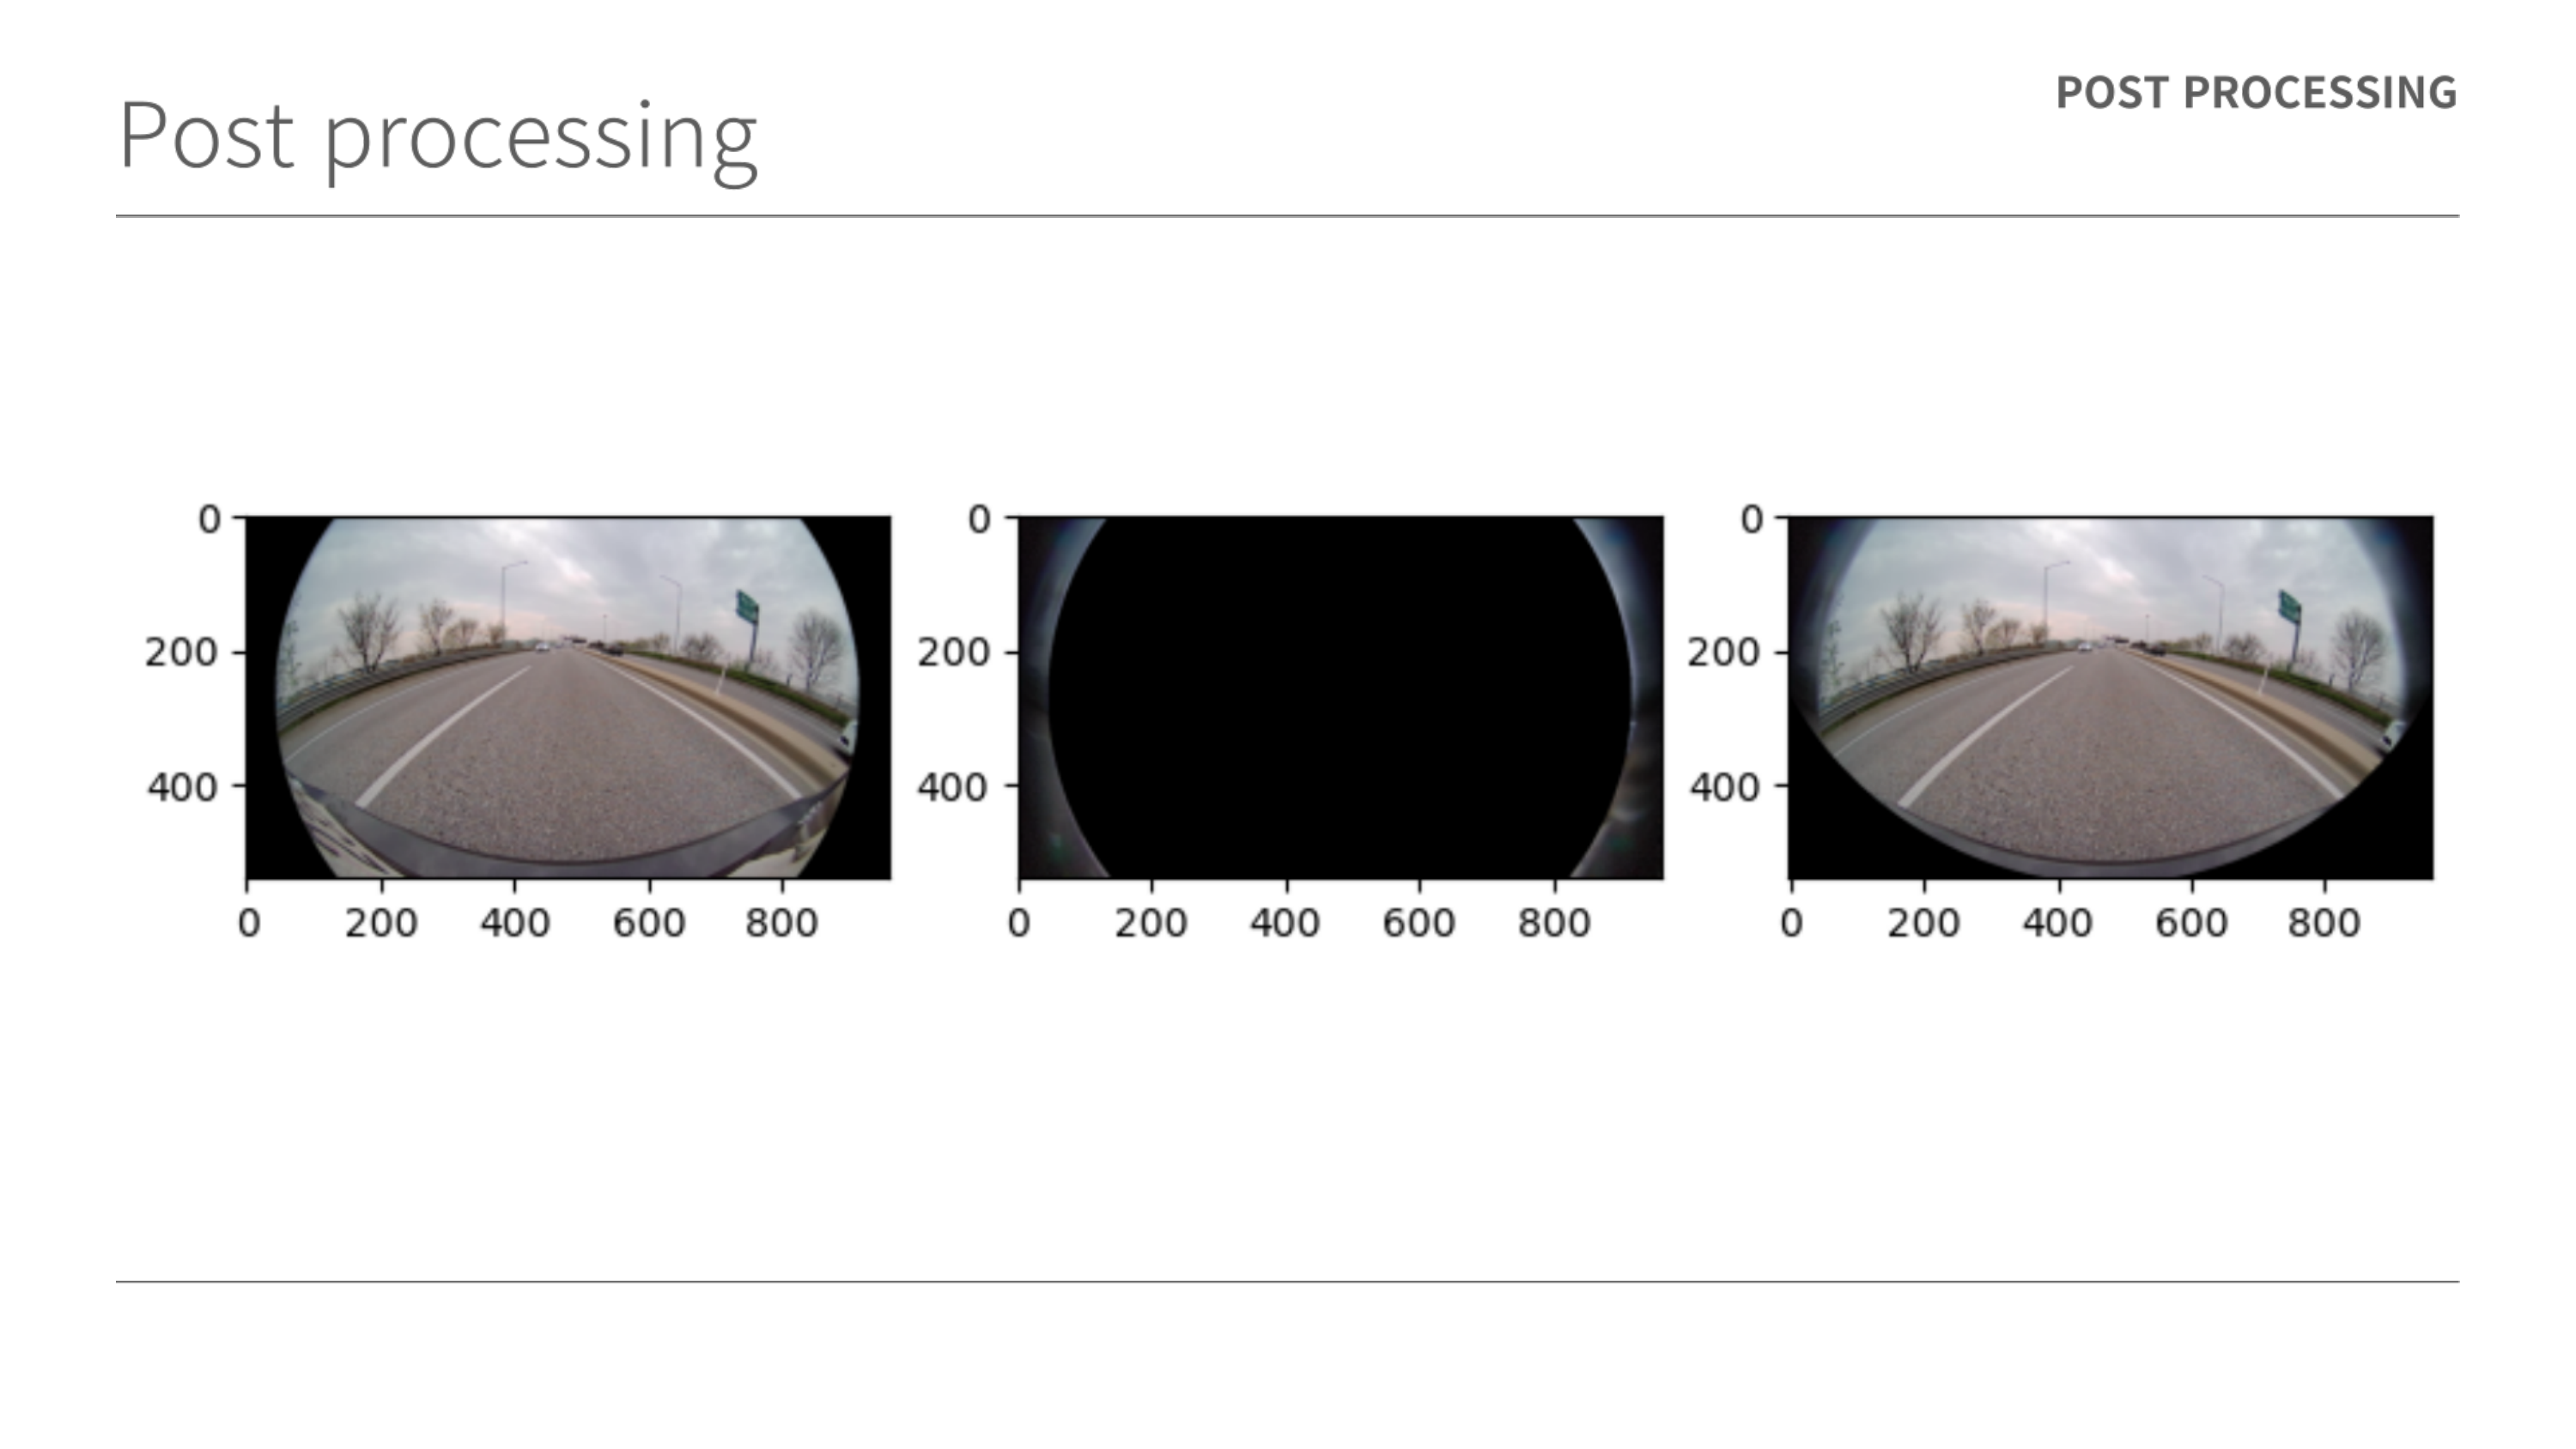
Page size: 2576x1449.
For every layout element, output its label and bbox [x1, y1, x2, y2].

text_box [116, 1280, 2460, 1283]
picture [1425, 46, 2576, 167]
picture [81, 36, 862, 282]
text_box [116, 474, 2460, 974]
text_box [866, 215, 2460, 218]
